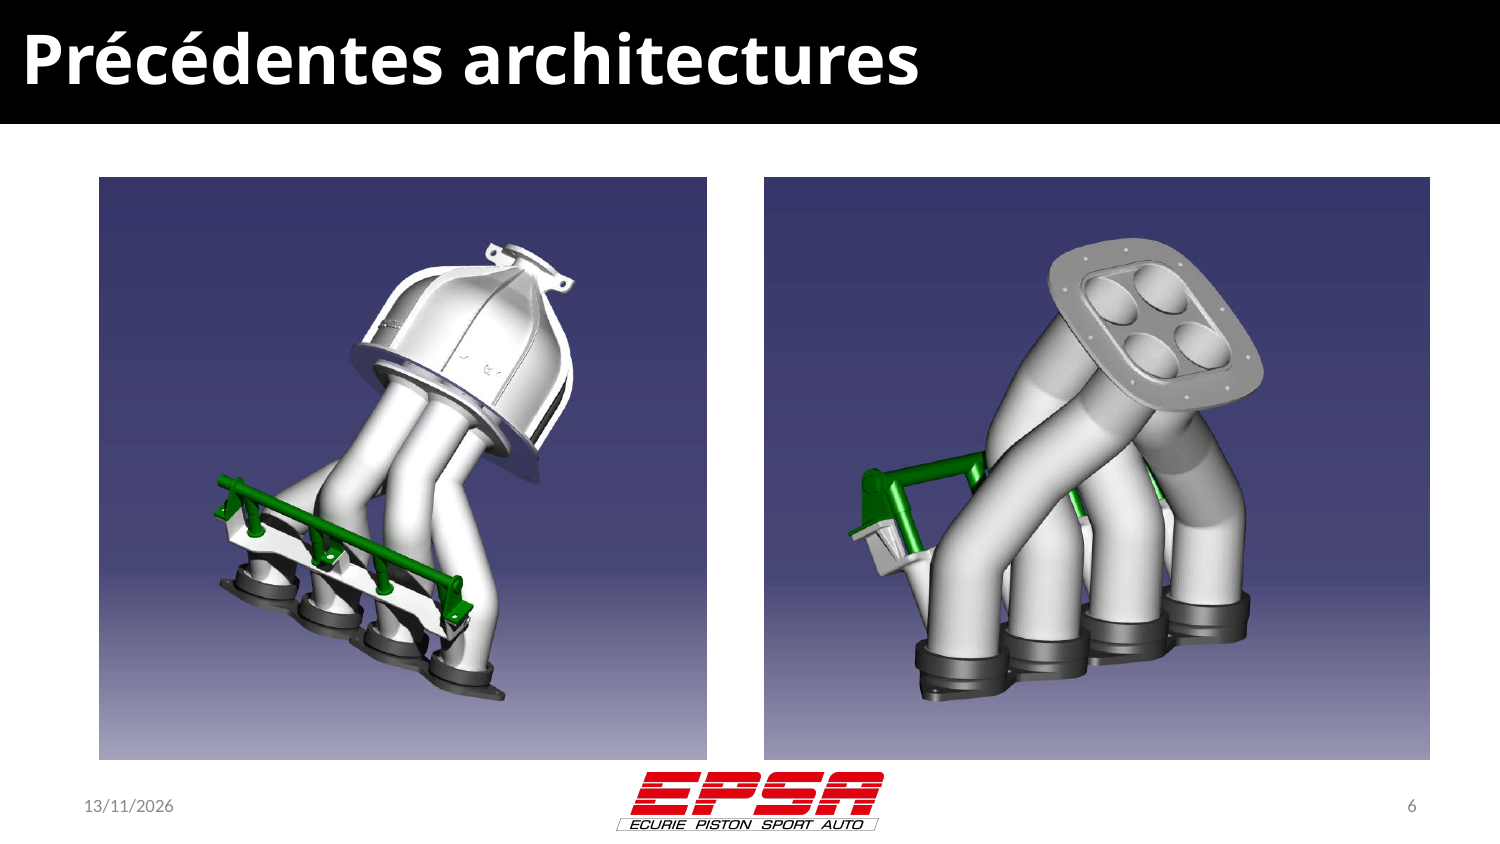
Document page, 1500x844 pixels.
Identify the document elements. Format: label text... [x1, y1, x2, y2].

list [763, 177, 1430, 760]
title Précédentes architectures [6, 13, 1475, 111]
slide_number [68, 782, 406, 827]
picture [616, 772, 884, 831]
slide_number 6 [1094, 782, 1432, 827]
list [99, 177, 707, 760]
